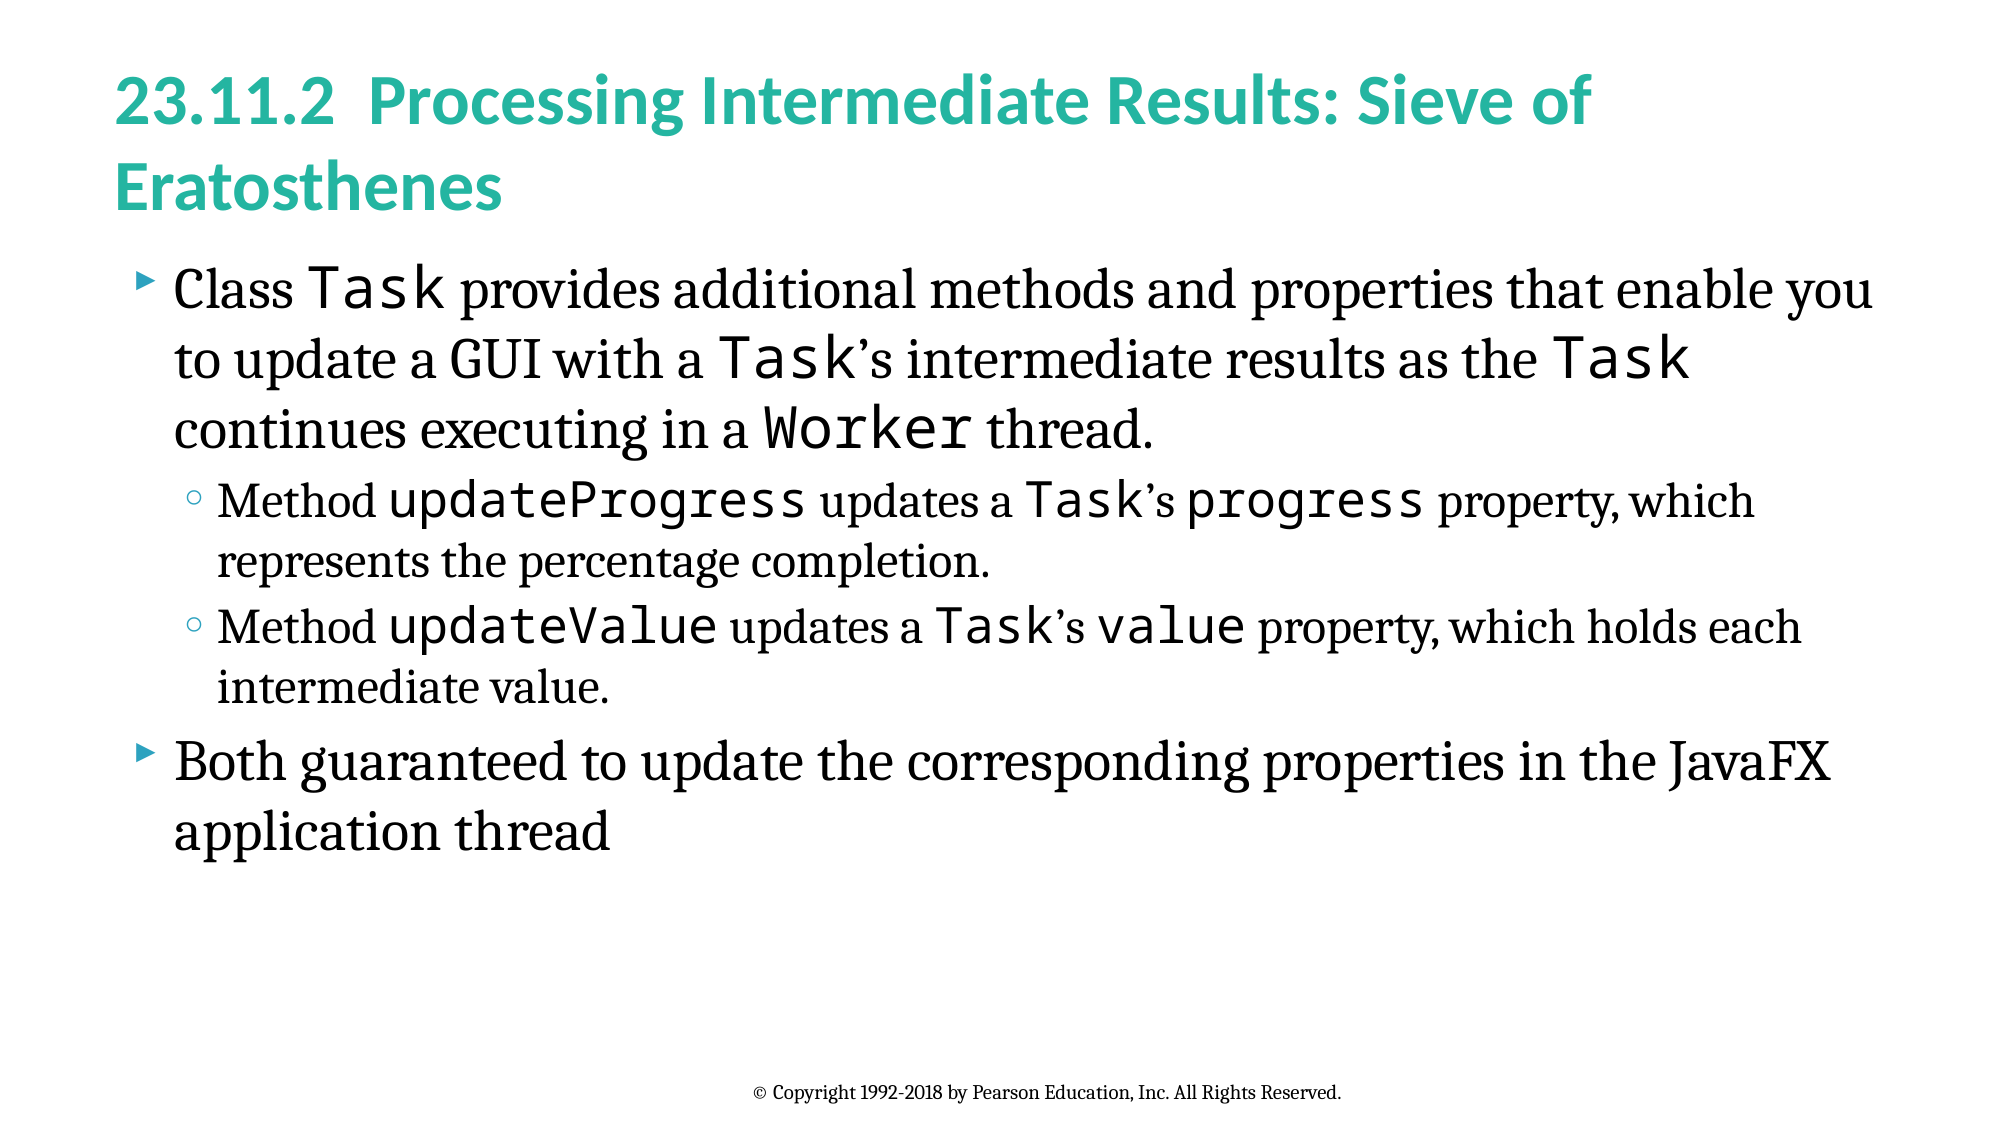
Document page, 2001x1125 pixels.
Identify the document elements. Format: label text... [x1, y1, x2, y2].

list Class Task provides additional methods and properties that enable you to update a GUI with a Task’s intermediate results as the Task continues executing in a Worker thread. Method updateProgress updates a Task’s progress property, which represents the percentage completion. Method updateValue updates a Task’s value property, which holds each intermediate value. Both guaranteed to update the corresponding properties in the JavaFX application thread [99, 242, 1900, 986]
footer © Copyright 1992-2018 by Pearson Education, Inc. All Rights Reserved. [736, 1051, 1892, 1112]
title 23.11.2 Processing Intermediate Results: Sieve of Eratosthenes [99, 45, 1900, 233]
